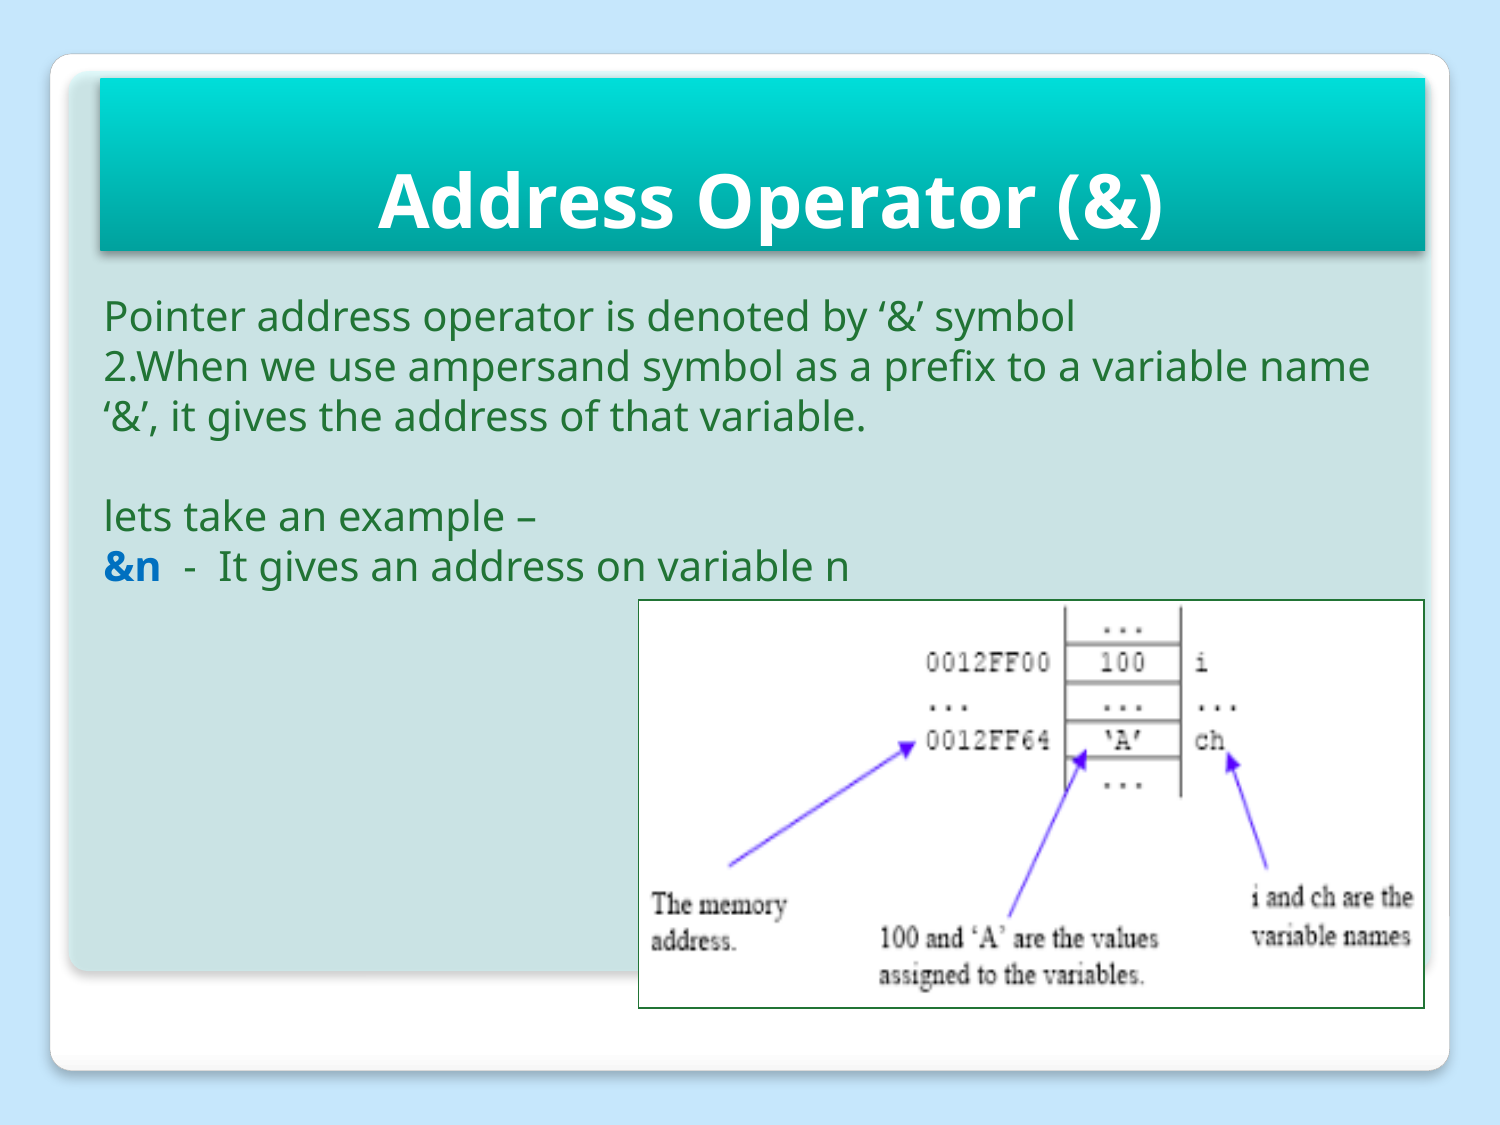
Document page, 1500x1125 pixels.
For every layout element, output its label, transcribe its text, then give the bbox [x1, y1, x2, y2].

text_box Pointer address operator is denoted by ‘&’ symbol 2.When we use ampersand symbol as a prefix to a variable name ‘&’, it gives the address of that variable. lets take an example – &n - It gives an address on variable n [88, 282, 1408, 798]
title Address Operator (&) [100, 78, 1443, 251]
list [638, 600, 1424, 1008]
